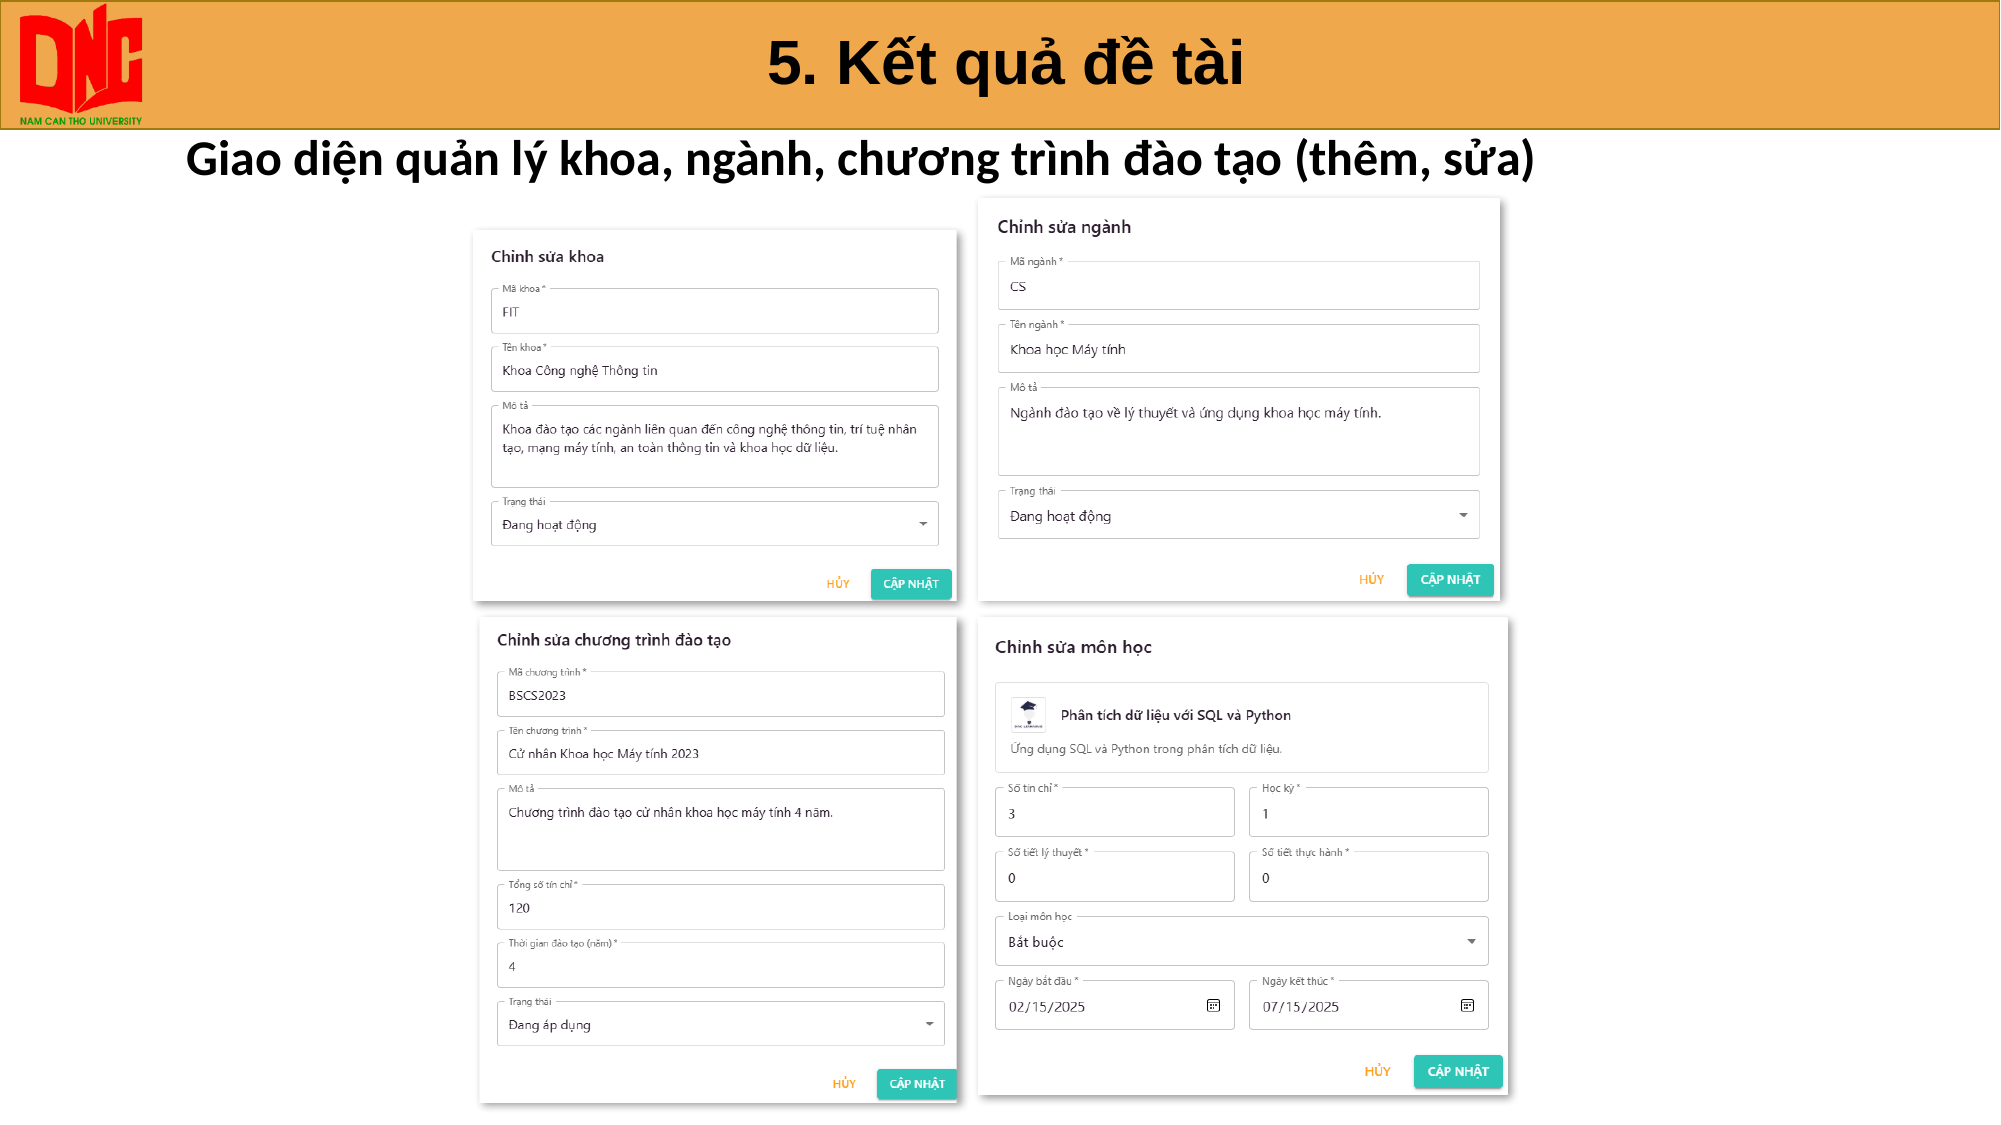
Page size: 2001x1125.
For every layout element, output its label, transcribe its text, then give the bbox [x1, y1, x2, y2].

title 5. Kết quả đề tài [144, 0, 1869, 125]
text_box [1869, 0, 2000, 130]
text_box [0, 0, 144, 130]
picture [473, 230, 957, 601]
picture [18, 1, 143, 125]
picture [978, 617, 1508, 1096]
picture [479, 617, 957, 1103]
list Giao diện quản lý khoa, ngành, chương trình đào tạo (thêm, sửa) [113, 125, 1900, 1096]
picture [978, 198, 1500, 601]
